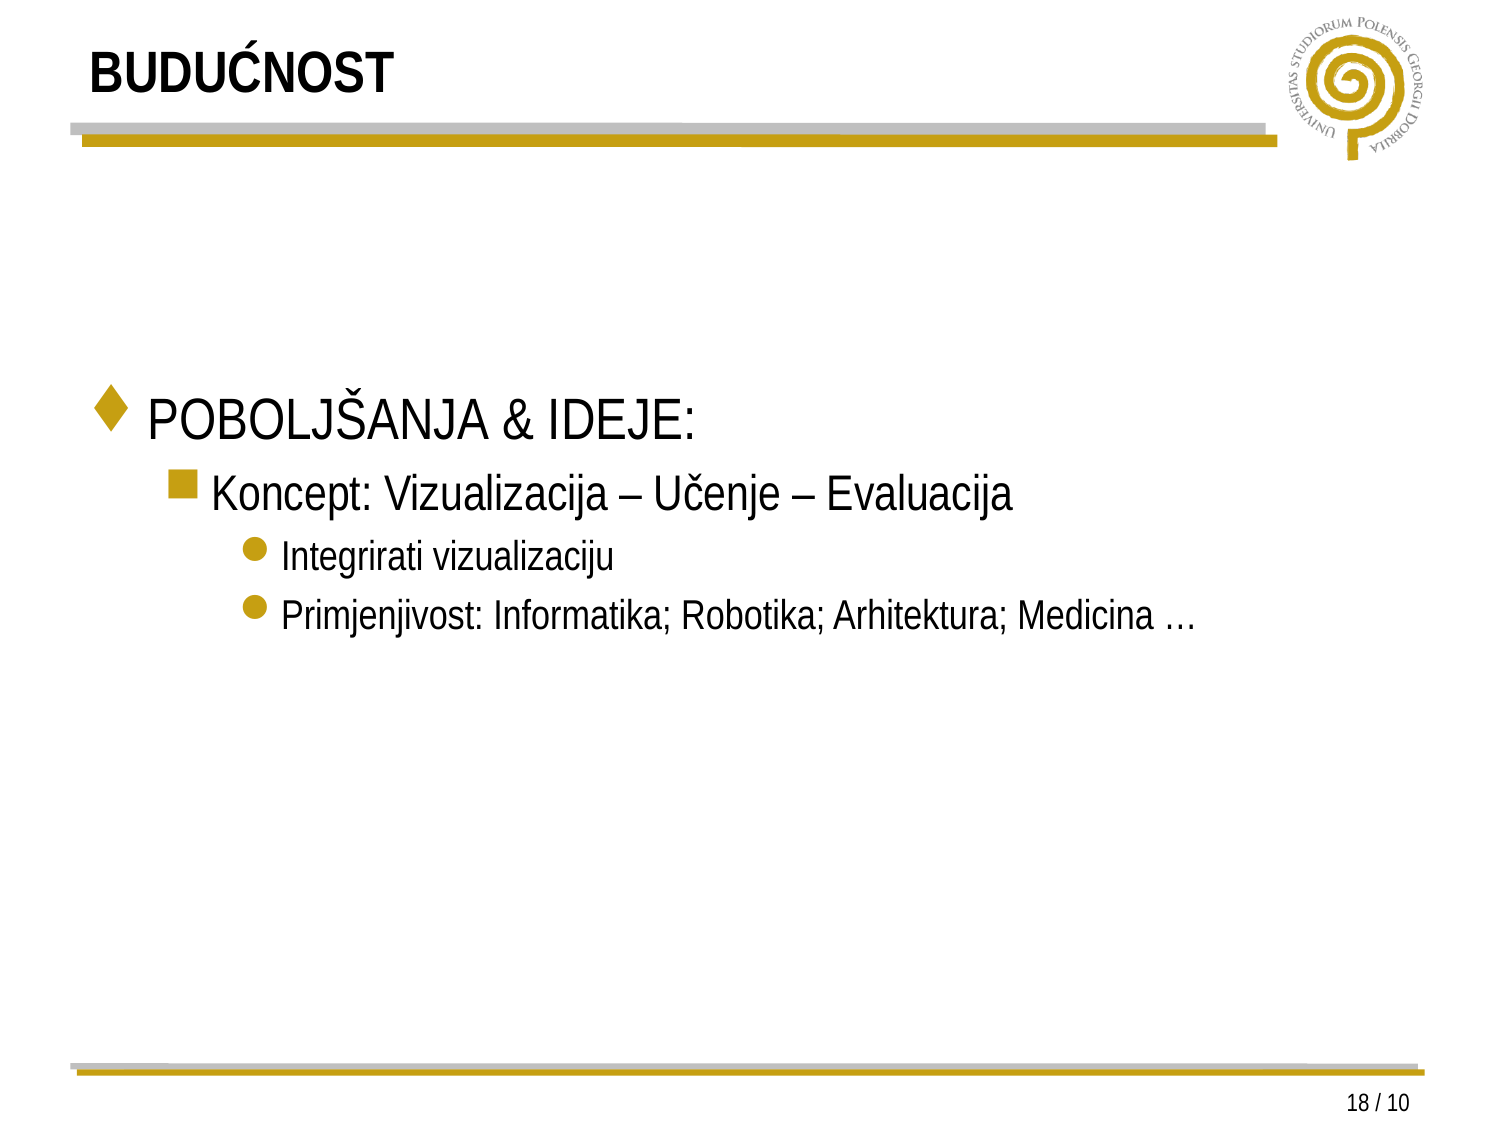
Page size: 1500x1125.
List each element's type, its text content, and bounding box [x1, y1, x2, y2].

title BUDUĆNOST [75, 21, 1266, 118]
list POBOLJŠANJA & IDEJE: Koncept: Vizualizacija – Učenje – Evaluacija Integrirati vizualizaciju Primjenjivost: Informatika; Robotika; Arhitektura; Medicina … [74, 373, 1430, 914]
picture [1285, 13, 1425, 164]
slide_number 18 / 10 [1074, 1078, 1425, 1125]
